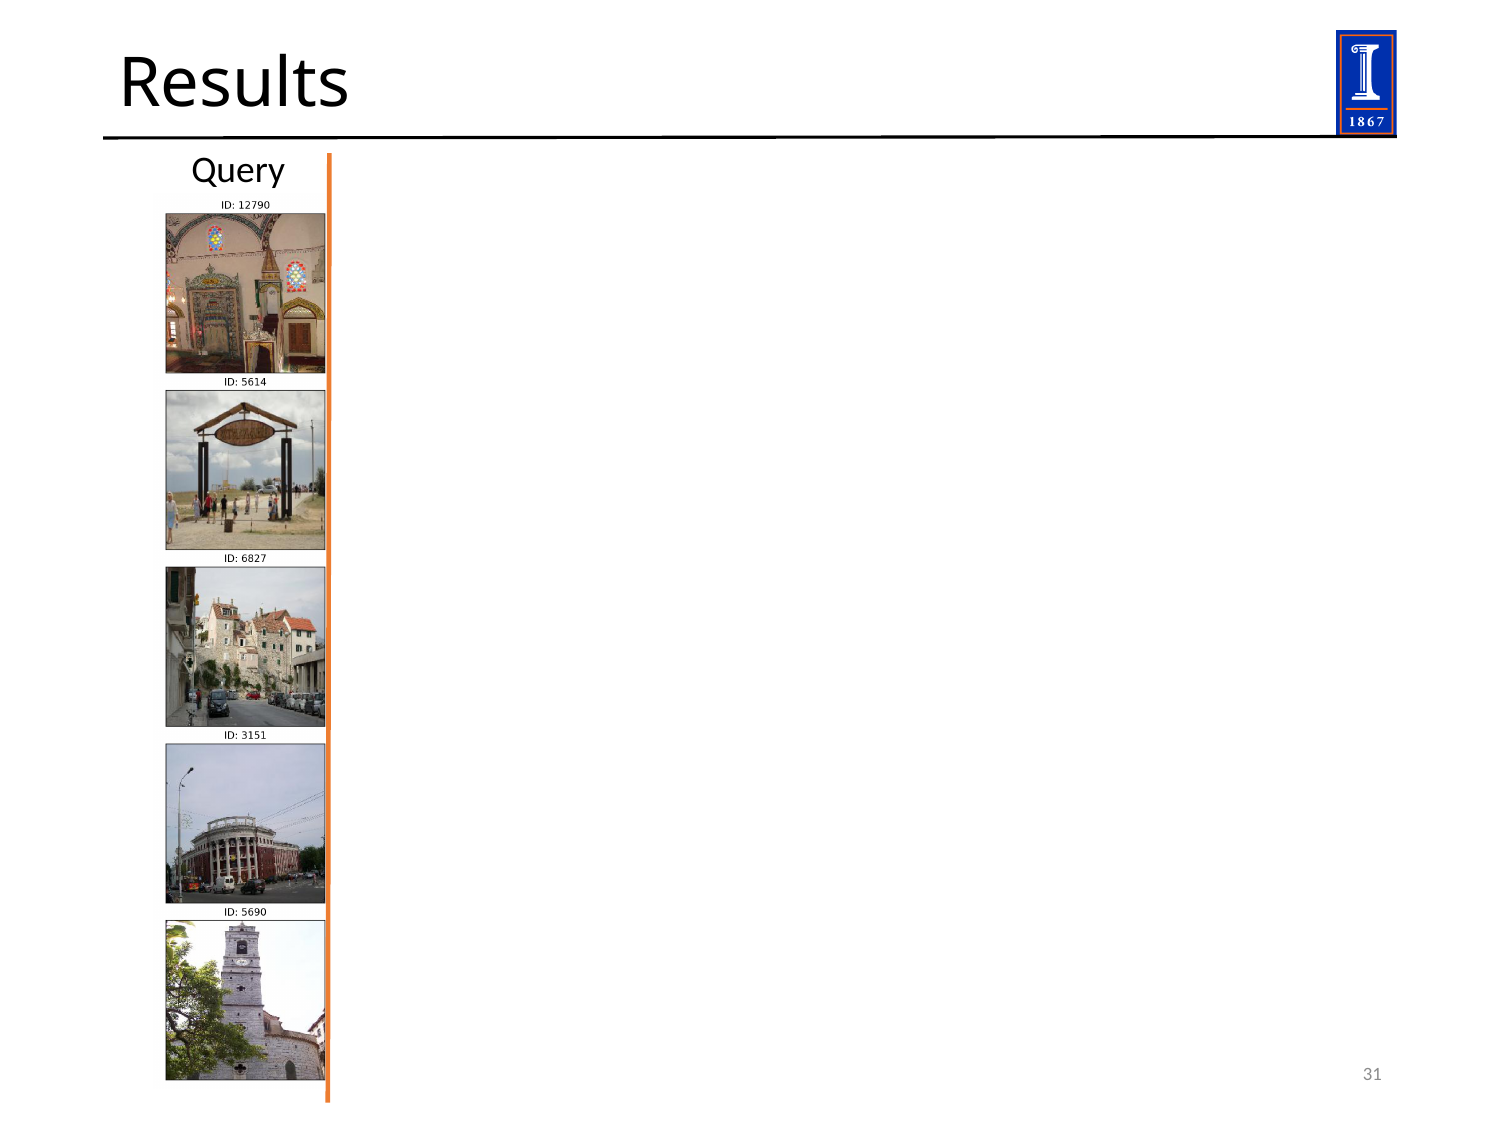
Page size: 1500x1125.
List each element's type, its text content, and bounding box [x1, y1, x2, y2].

slide_number 31 [1059, 1042, 1397, 1103]
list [153, 193, 327, 1089]
title Results [103, 30, 1397, 138]
text_box Query [176, 137, 305, 193]
